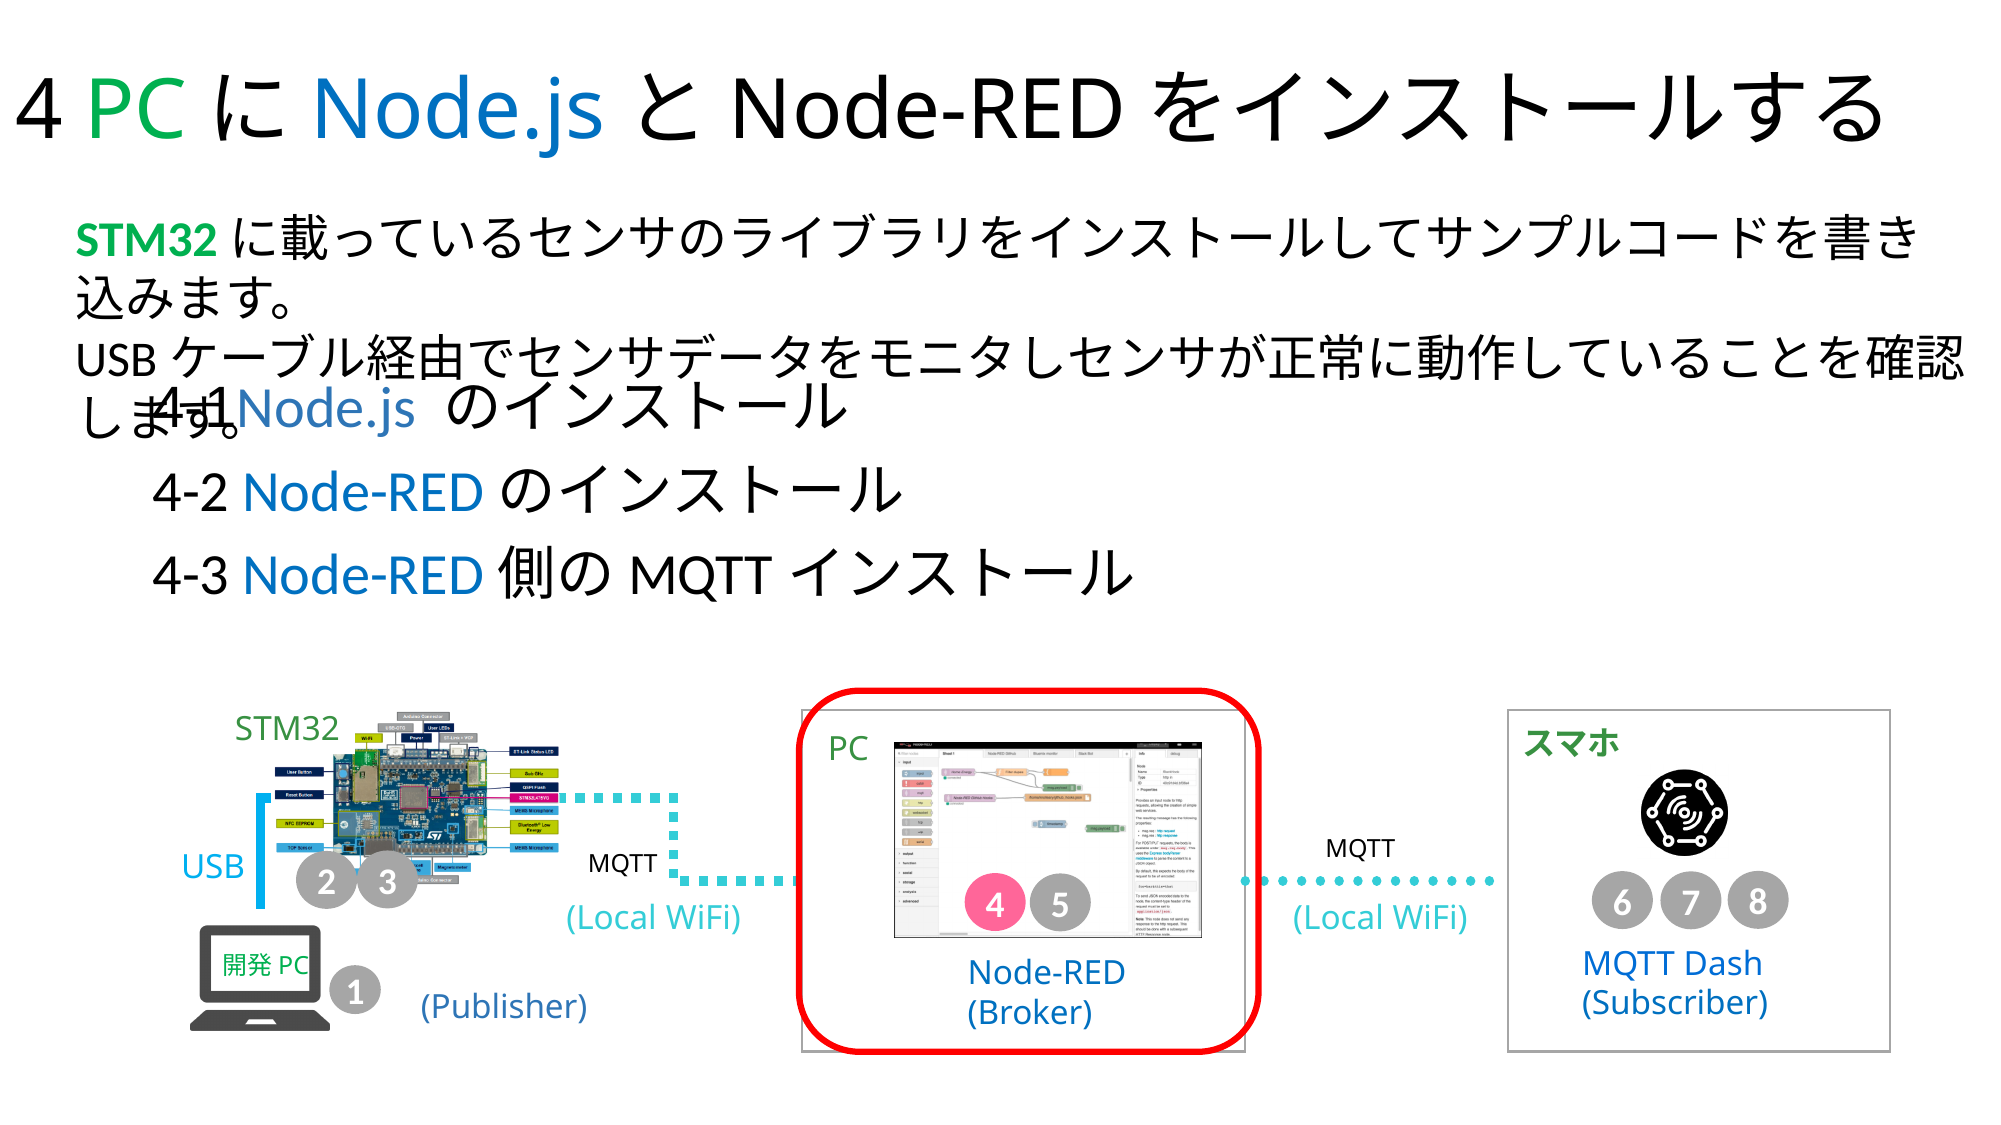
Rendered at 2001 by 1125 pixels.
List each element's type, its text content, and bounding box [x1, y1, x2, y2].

text_box 4-1Node.js のインストール 4-2 Node-REDのインストール 4-3 Node-RED側のMQTTインストール [137, 455, 1863, 642]
text_box [826, 689, 1231, 699]
title 4 PCにNode.jsとNode-REDをインストールする [0, 2, 2000, 220]
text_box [158, 699, 1891, 1052]
text_box STM32に載っているセンサのライブラリをインストールしてサンプルコードを書き込みます。 USBケーブル経由でセンサデータをモニタしセンサが正常に動作していることを確認します。 [60, 199, 1987, 455]
